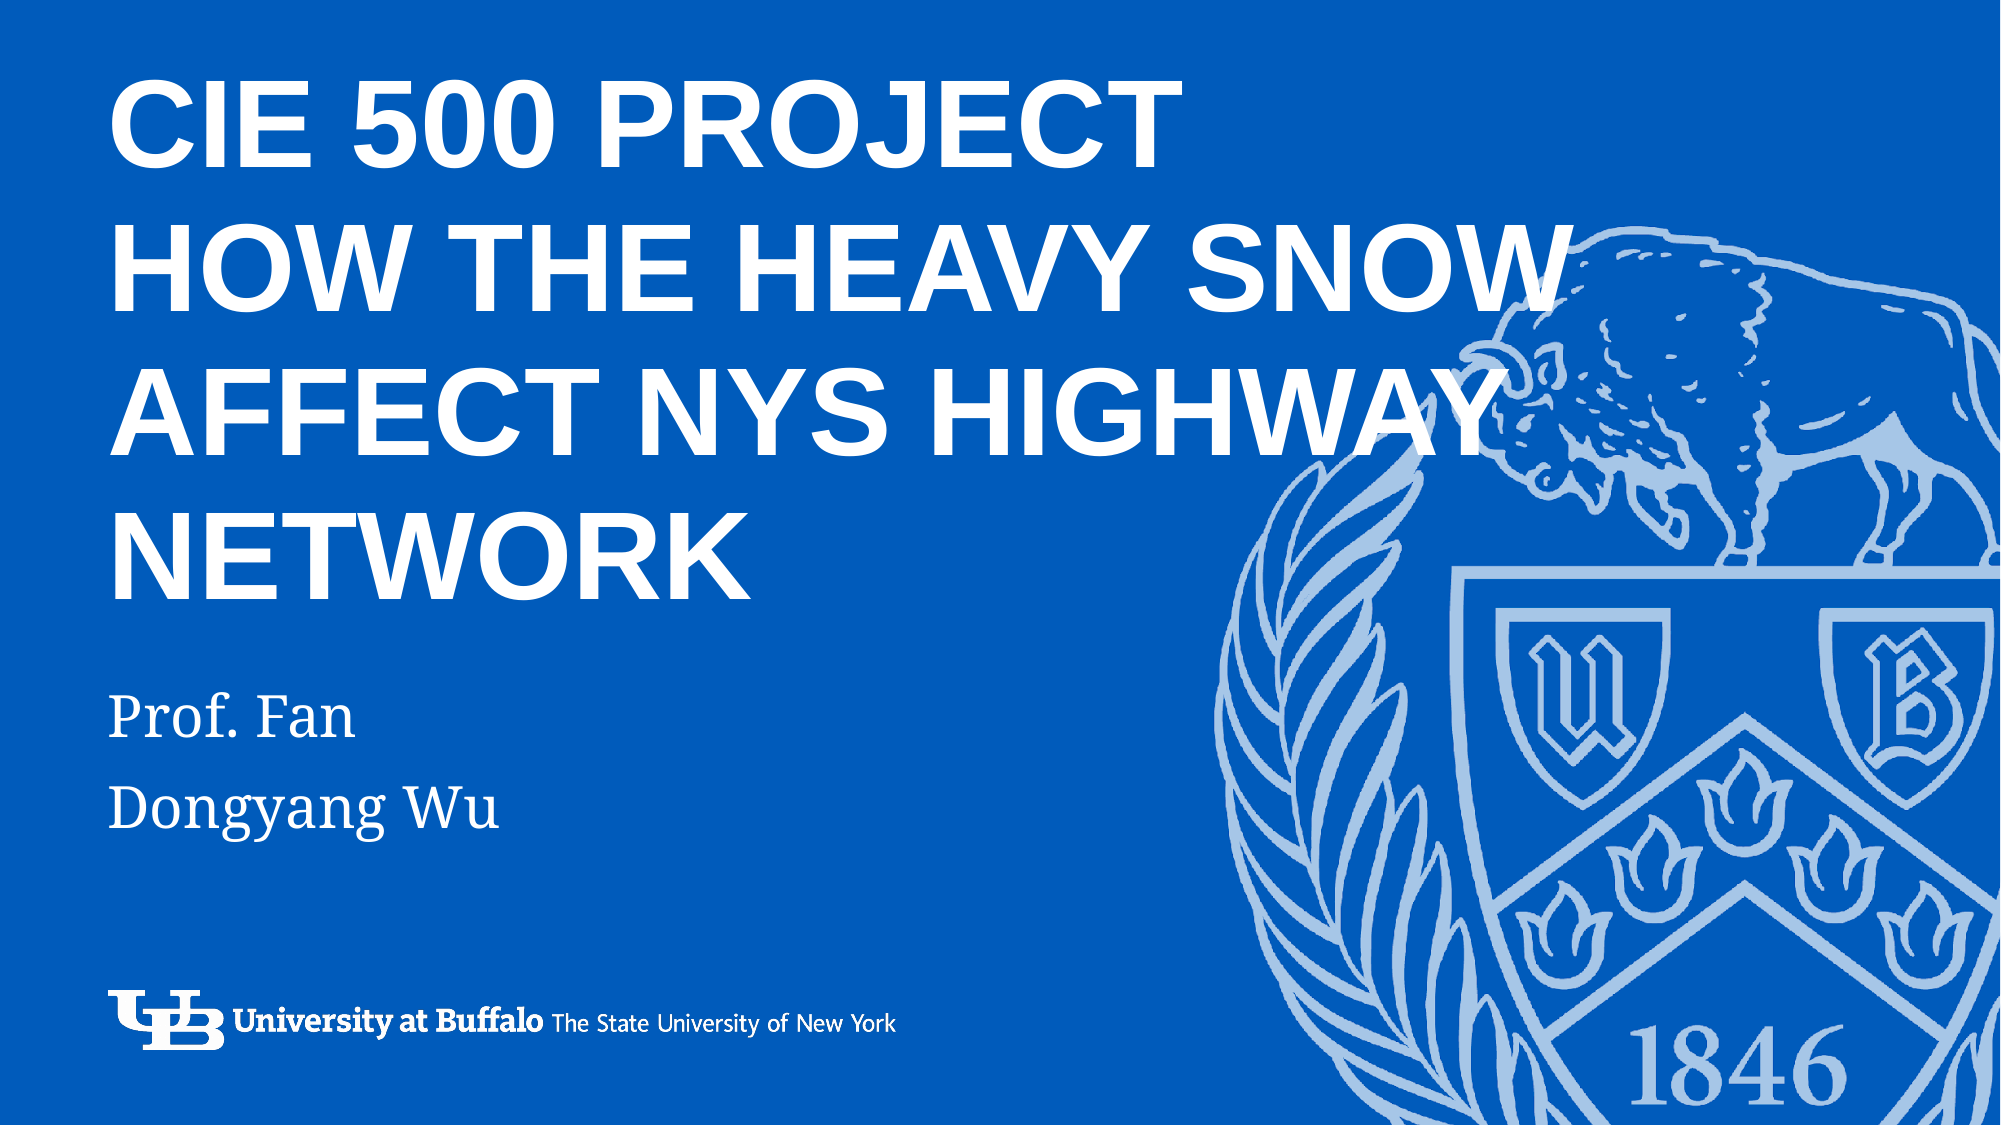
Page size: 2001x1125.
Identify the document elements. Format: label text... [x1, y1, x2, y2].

list Prof. Fan Dongyang Wu [108, 651, 1197, 922]
title CIE 500 PROJECT HOW THE HEAVY SNOW AFFECT NYS HIGHWAY NETWORK [108, 244, 1634, 636]
picture [0, 0, 2001, 1125]
